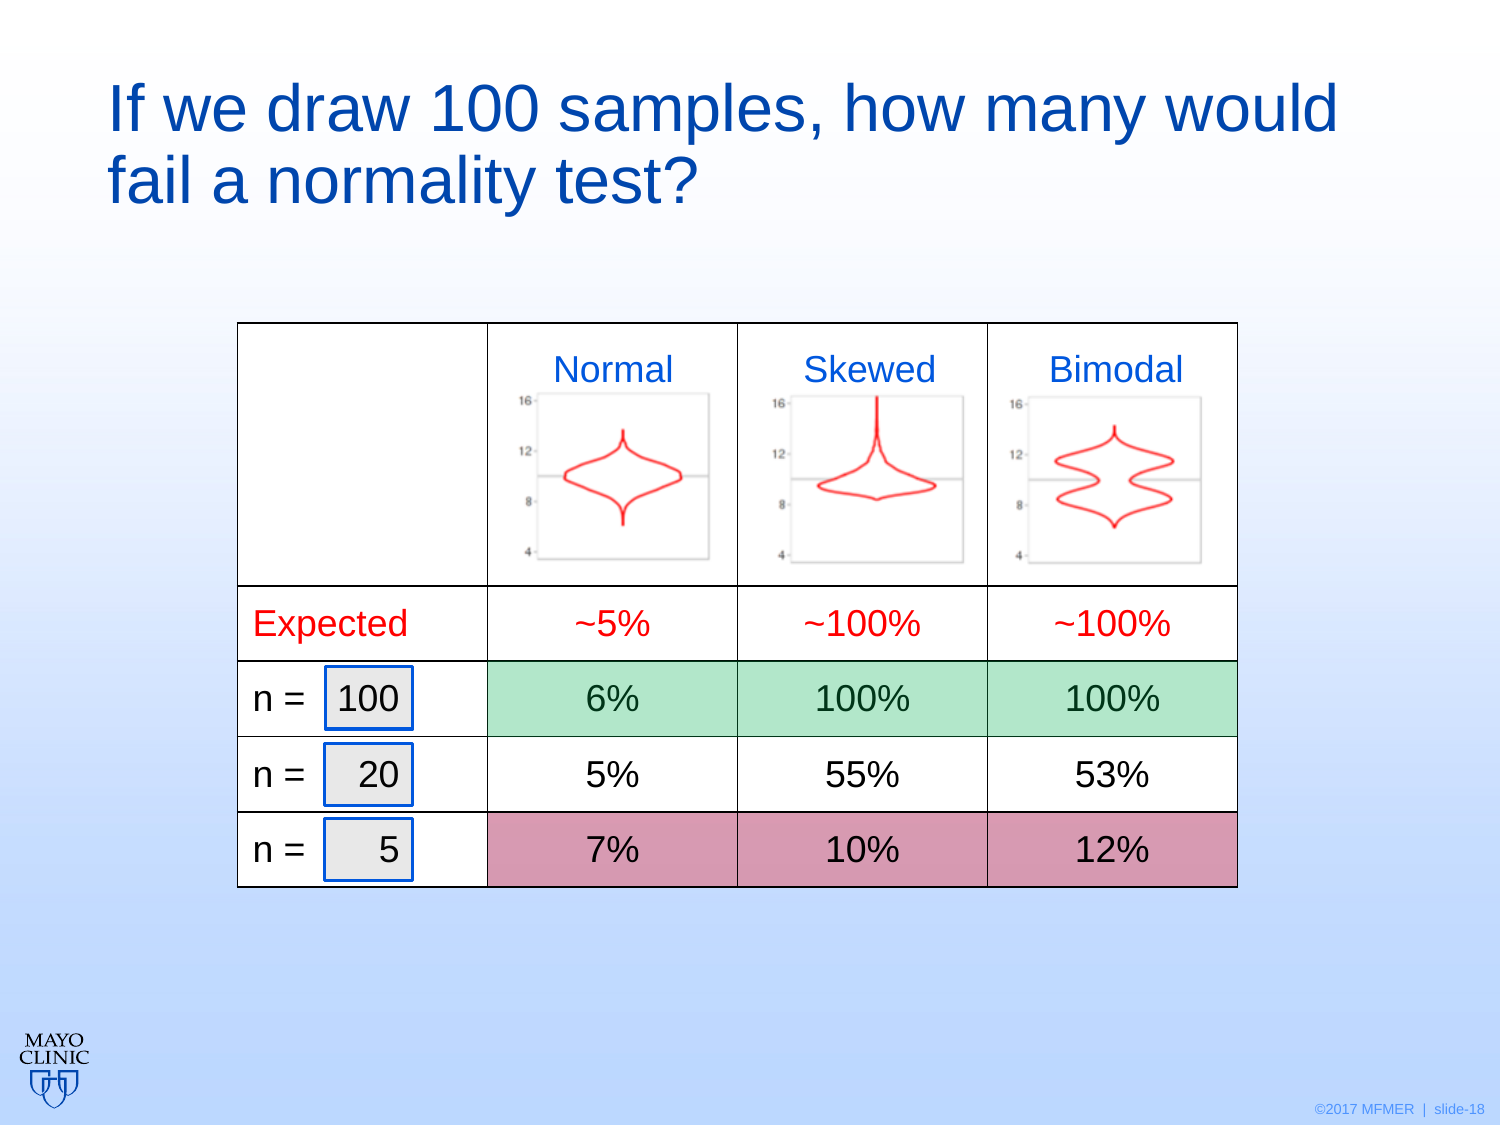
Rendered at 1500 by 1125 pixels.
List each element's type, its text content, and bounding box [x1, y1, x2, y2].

table_cell 7% [488, 813, 737, 886]
table_cell n = 100 [238, 662, 486, 736]
table_cell ~100% [988, 587, 1237, 659]
text_box Bimodal [1034, 337, 1199, 392]
text_box Normal [538, 337, 689, 390]
picture [0, 0, 1500, 1125]
table_cell 10% [738, 813, 987, 886]
text_box [323, 742, 414, 807]
table_header [238, 324, 487, 585]
table_cell ~5% [488, 587, 737, 659]
table_cell 53% [988, 739, 1237, 811]
table_header [488, 324, 737, 585]
text_box [324, 665, 414, 731]
table_cell ~100% [738, 587, 987, 659]
table_cell 55% [738, 739, 987, 811]
table_cell 5% [488, 739, 737, 811]
table_cell n = 20 [238, 737, 487, 811]
table_header [988, 324, 1237, 585]
text_box [486, 659, 1239, 739]
table_cell 12% [988, 813, 1237, 886]
table_header [738, 324, 987, 585]
title If we draw 100 samples, how many would fail a normality test? [108, 0, 1392, 225]
table_cell n = 5 [238, 813, 487, 886]
text_box [323, 817, 414, 882]
table_cell Expected [238, 587, 487, 660]
text_box Skewed [788, 337, 952, 392]
